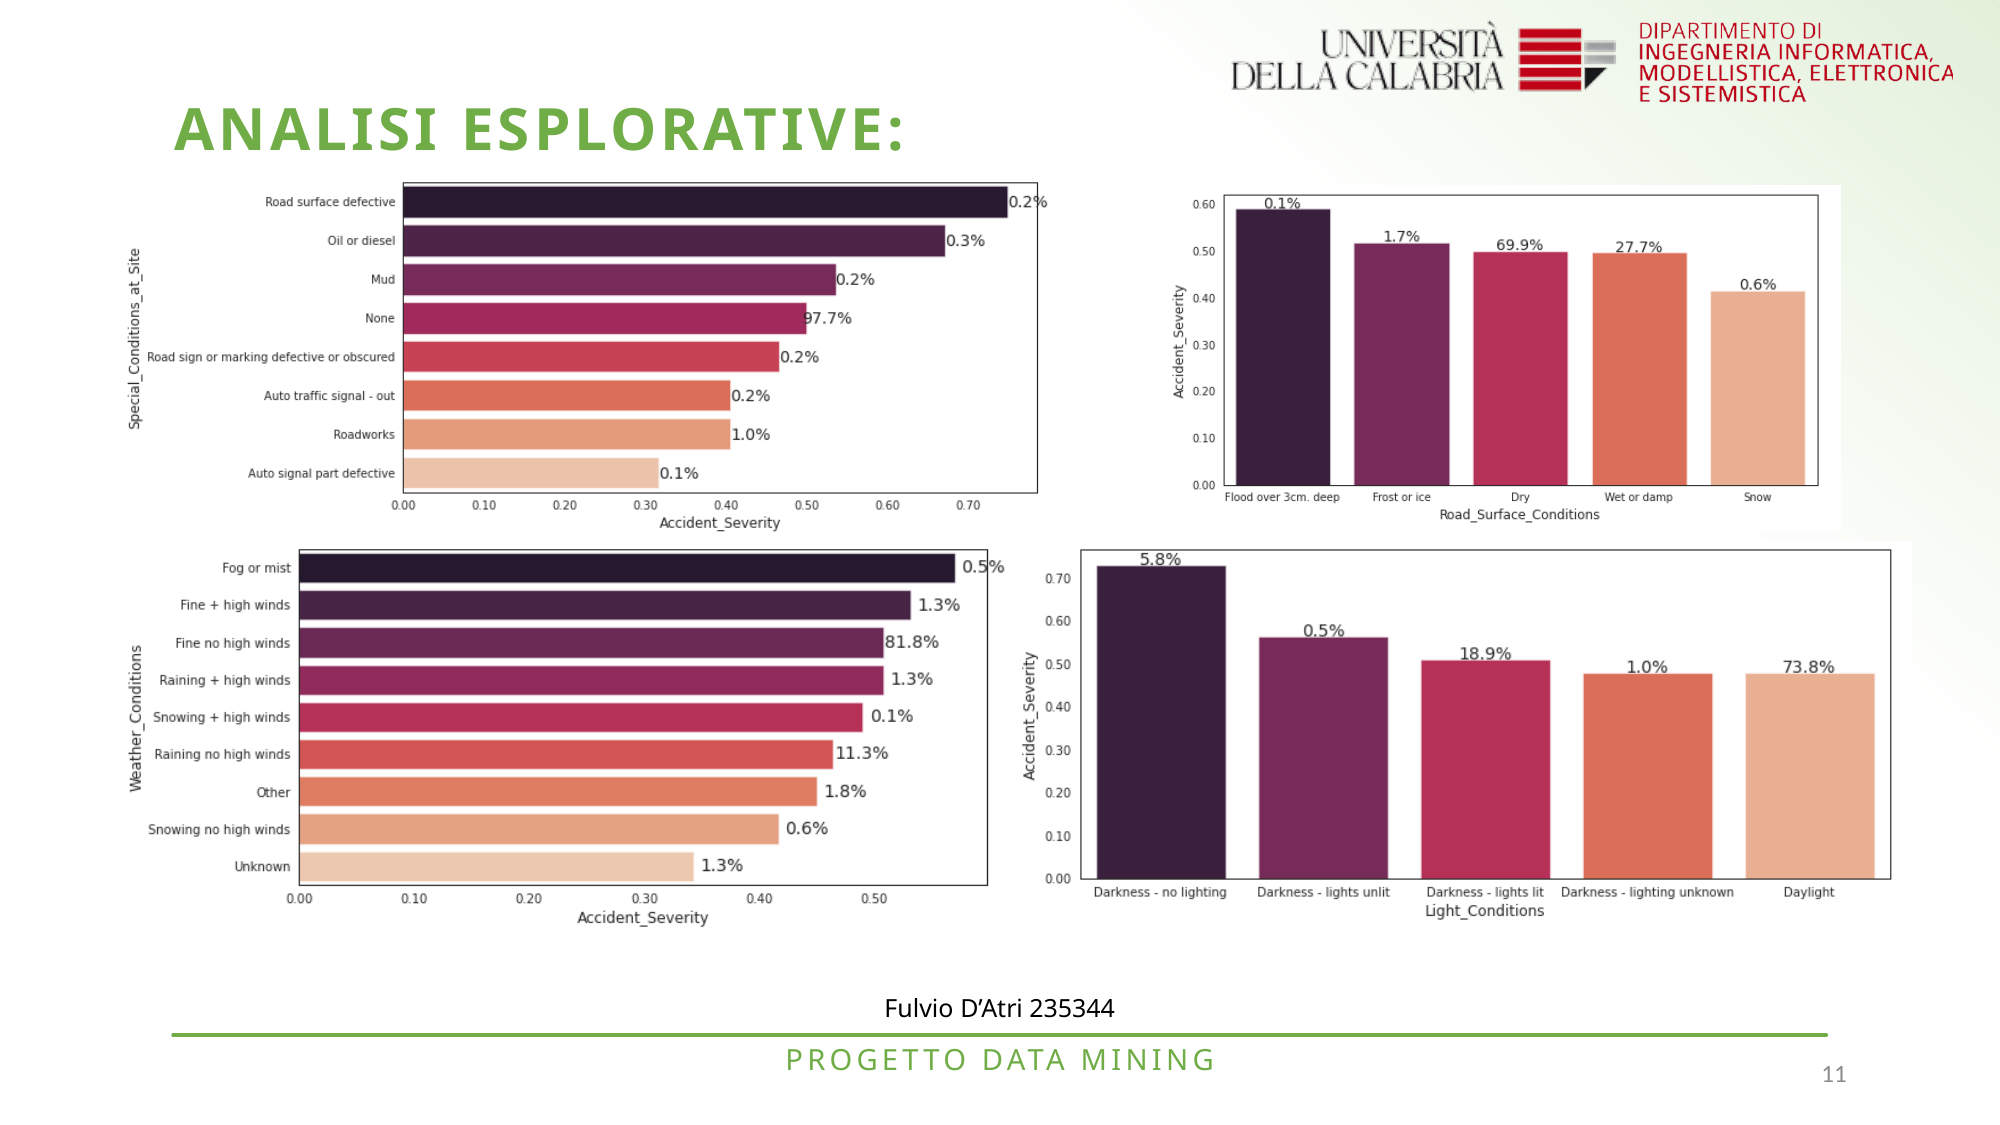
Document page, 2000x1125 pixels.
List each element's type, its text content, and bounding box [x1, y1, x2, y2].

slide_number 11 [1412, 1042, 1862, 1103]
picture [1164, 185, 1841, 531]
text_box ANALISI ESPLORATIVE: [154, 90, 1065, 187]
text_box Fulvio D’Atri 235344 [858, 975, 1142, 1033]
picture [1224, 8, 1953, 107]
picture [113, 180, 1062, 537]
picture [120, 541, 1912, 933]
text_box Progetto data mining [640, 1036, 1359, 1118]
